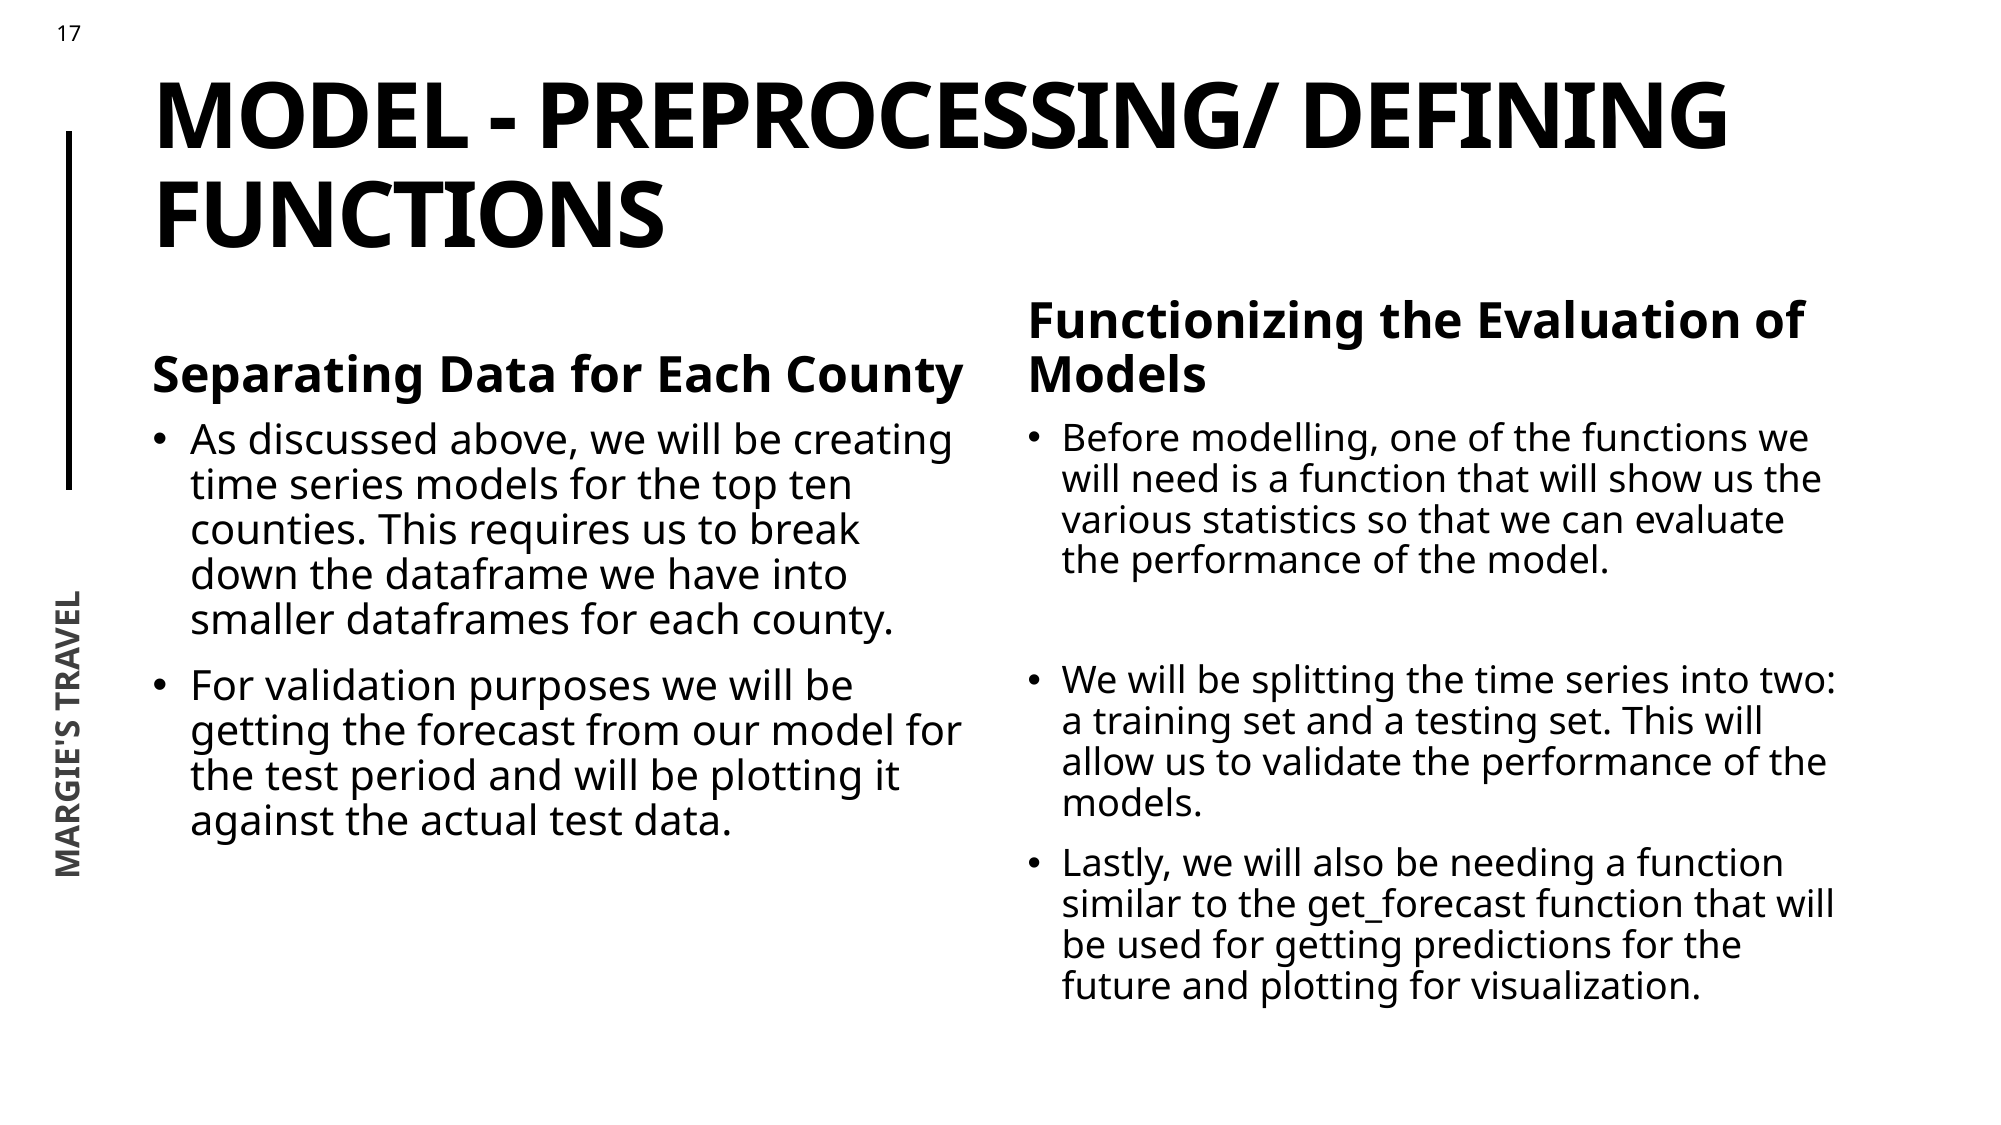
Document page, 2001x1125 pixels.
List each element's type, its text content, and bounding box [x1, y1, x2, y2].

list Before modelling, one of the functions we will need is a function that will show us the various statistics so that we can evaluate the performance of the model. We will be splitting the time series into two: a training set and a testing set. This will allow us to validate the performance of the models. Lastly, we will also be needing a function similar to the get_forecast function that will be used for getting predictions for the future and plotting for visualization. [1012, 410, 1863, 1016]
footer Margie's Travel [45, 534, 92, 895]
list Separating Data for Each County [137, 275, 984, 410]
title Model - Preprocessing/ Defining Functions [137, 59, 1863, 278]
list Functionizing the Evaluation of Models [1012, 275, 1863, 410]
list As discussed above, we will be creating time series models for the top ten counties. This requires us to break down the dataframe we have into smaller dataframes for each county. For validation purposes we will be getting the forecast from our model for the test period and will be plotting it against the actual test data. [137, 410, 984, 1016]
